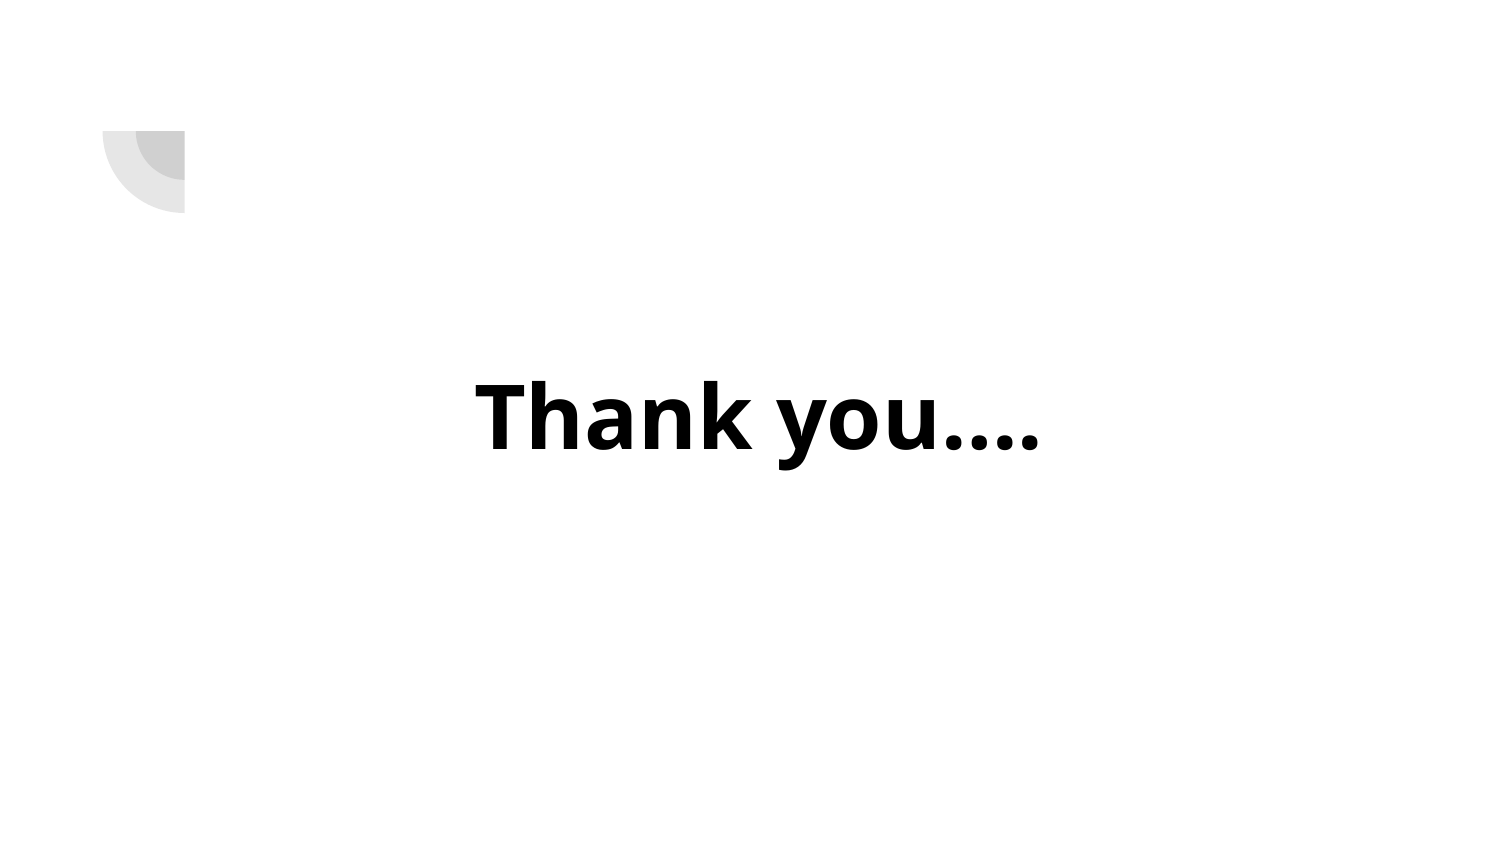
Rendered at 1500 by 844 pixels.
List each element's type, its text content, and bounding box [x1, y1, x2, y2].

list Thank you…. [110, 187, 1264, 605]
